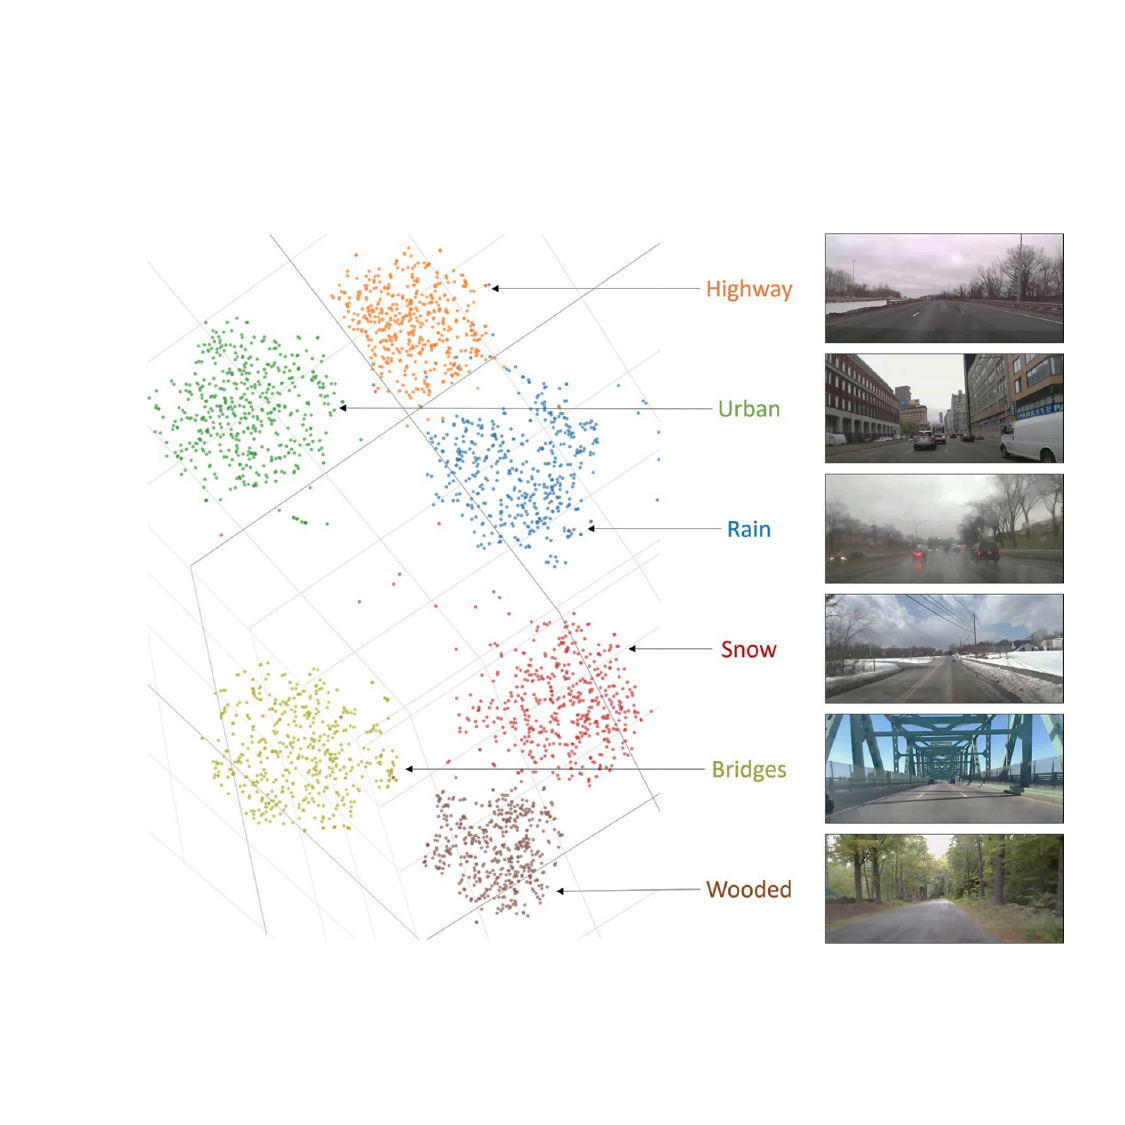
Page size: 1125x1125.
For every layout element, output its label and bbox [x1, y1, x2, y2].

list [0, 170, 1125, 955]
